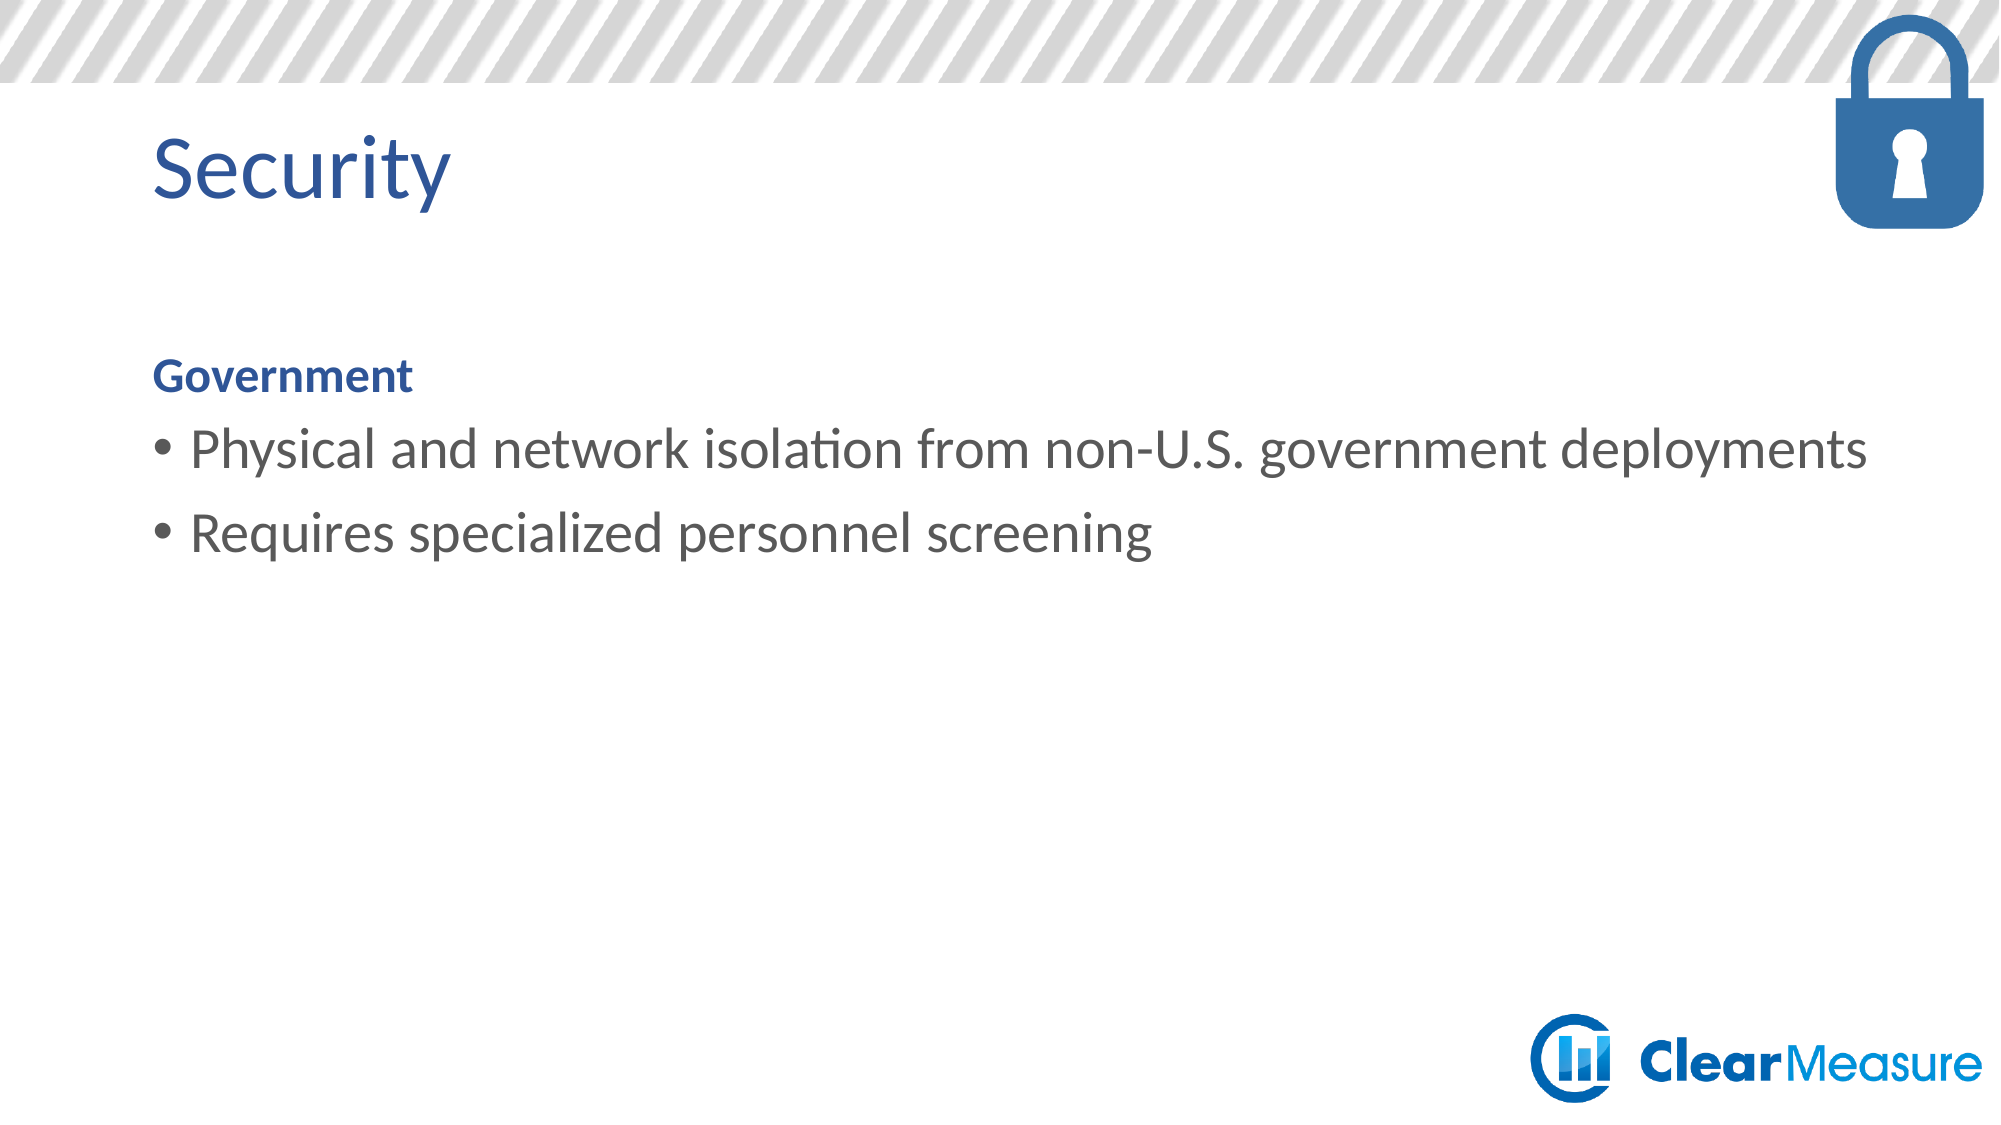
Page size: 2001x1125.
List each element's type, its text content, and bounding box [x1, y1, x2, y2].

list Physical and network isolation from non-U.S. government deployments Requires specialized personnel screening [137, 410, 1909, 1016]
picture [1527, 1009, 1984, 1107]
picture [0, 0, 2000, 233]
title Security [137, 59, 1863, 278]
list Government [137, 275, 984, 410]
